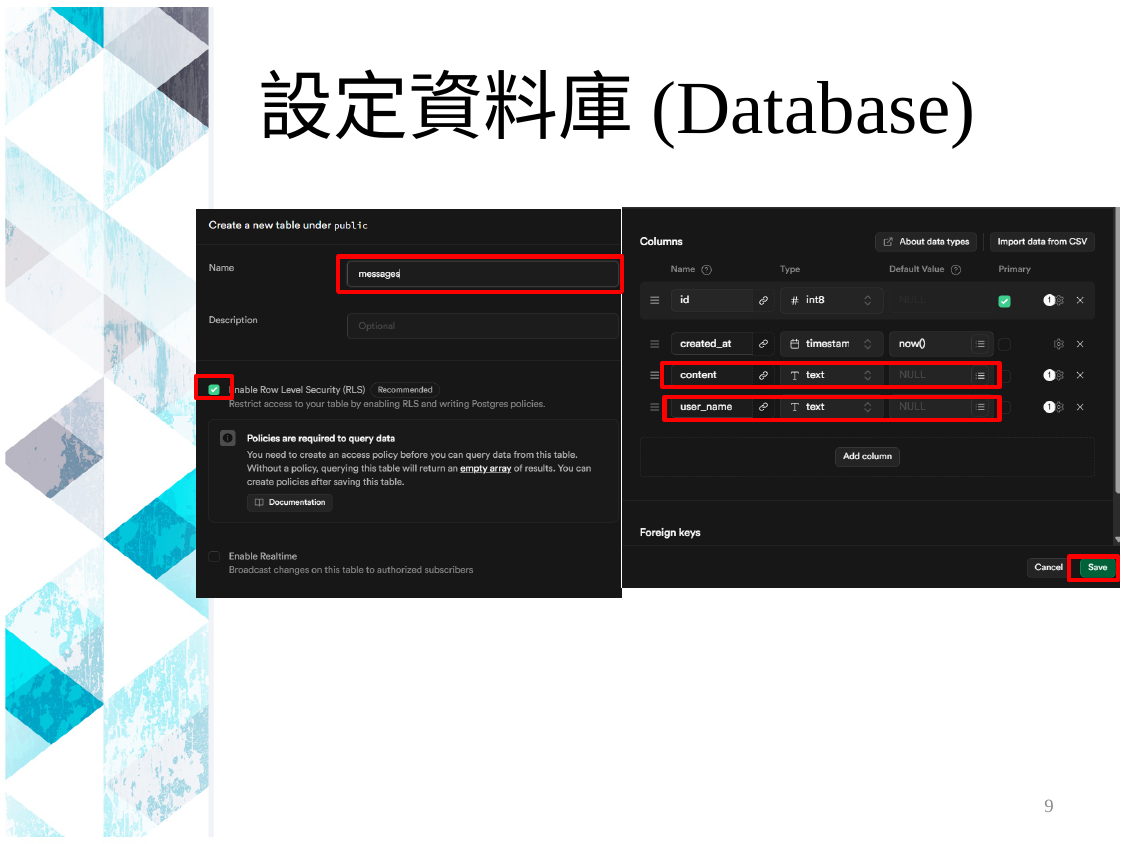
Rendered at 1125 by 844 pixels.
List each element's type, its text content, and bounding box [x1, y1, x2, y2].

slide_number 9 [806, 782, 1069, 827]
picture [0, 0, 1125, 844]
title 設定資料庫(Database) [243, 33, 1069, 175]
